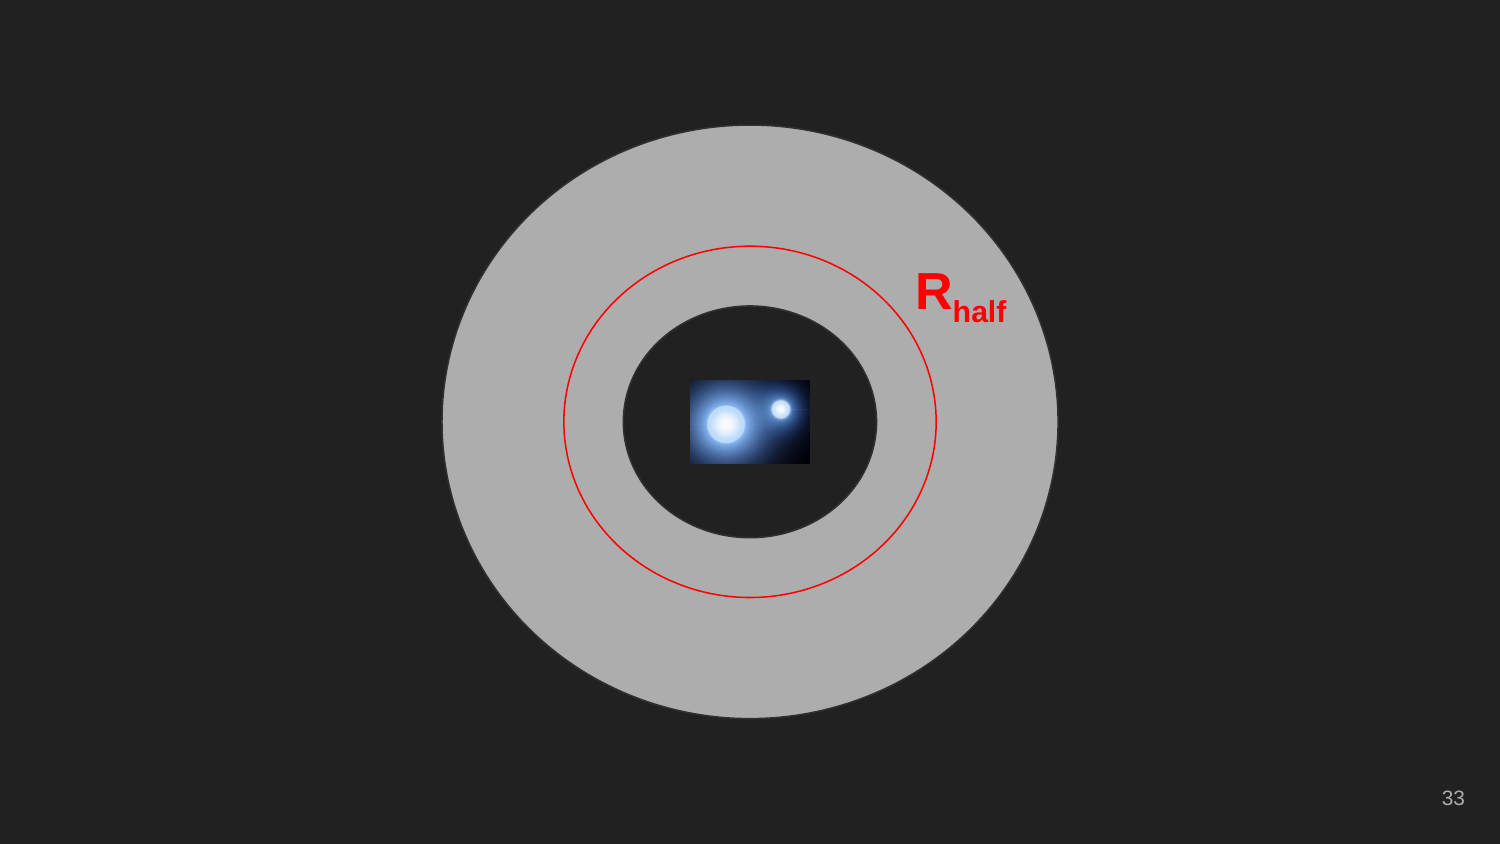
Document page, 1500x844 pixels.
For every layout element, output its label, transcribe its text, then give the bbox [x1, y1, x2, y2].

text_box [441, 125, 1059, 719]
text_box Rhalf [900, 242, 1025, 326]
text_box [563, 246, 937, 598]
slide_number ‹#› [1389, 764, 1480, 830]
picture [690, 379, 810, 464]
